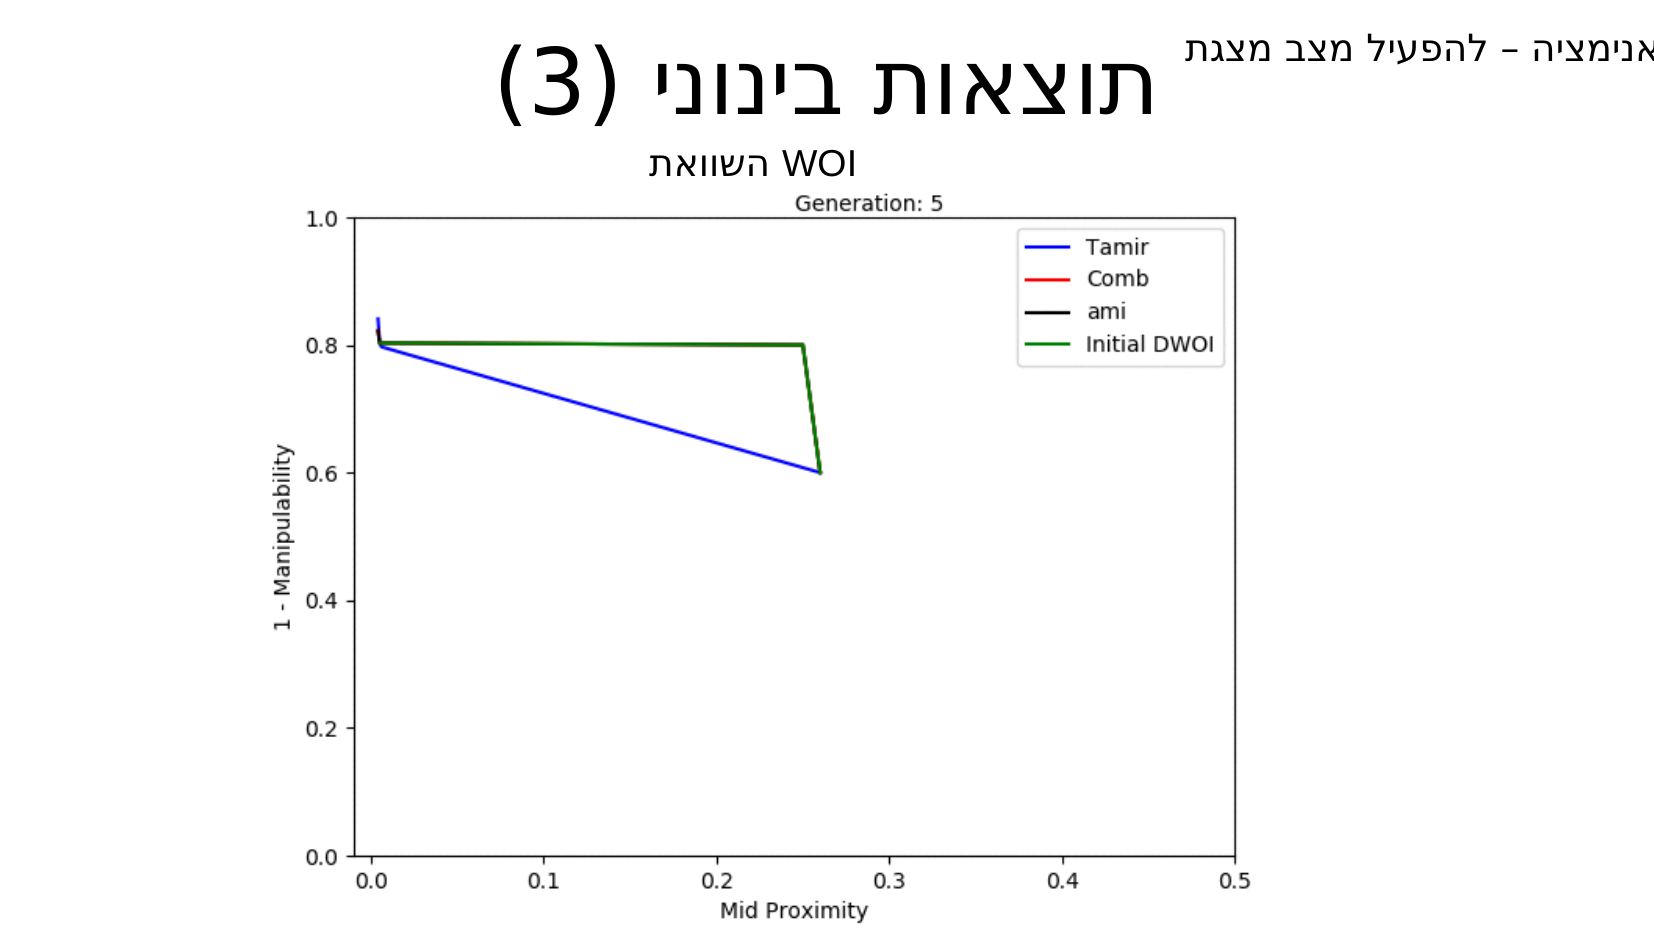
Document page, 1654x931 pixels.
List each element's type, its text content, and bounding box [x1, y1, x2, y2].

picture [253, 179, 1255, 931]
text_box תוצאות בינוני (3) [82, 0, 1571, 155]
text_box אנימציה – להפעיל מצב מצגת [1170, 16, 1654, 77]
text_box השוואת WOI [634, 131, 994, 178]
